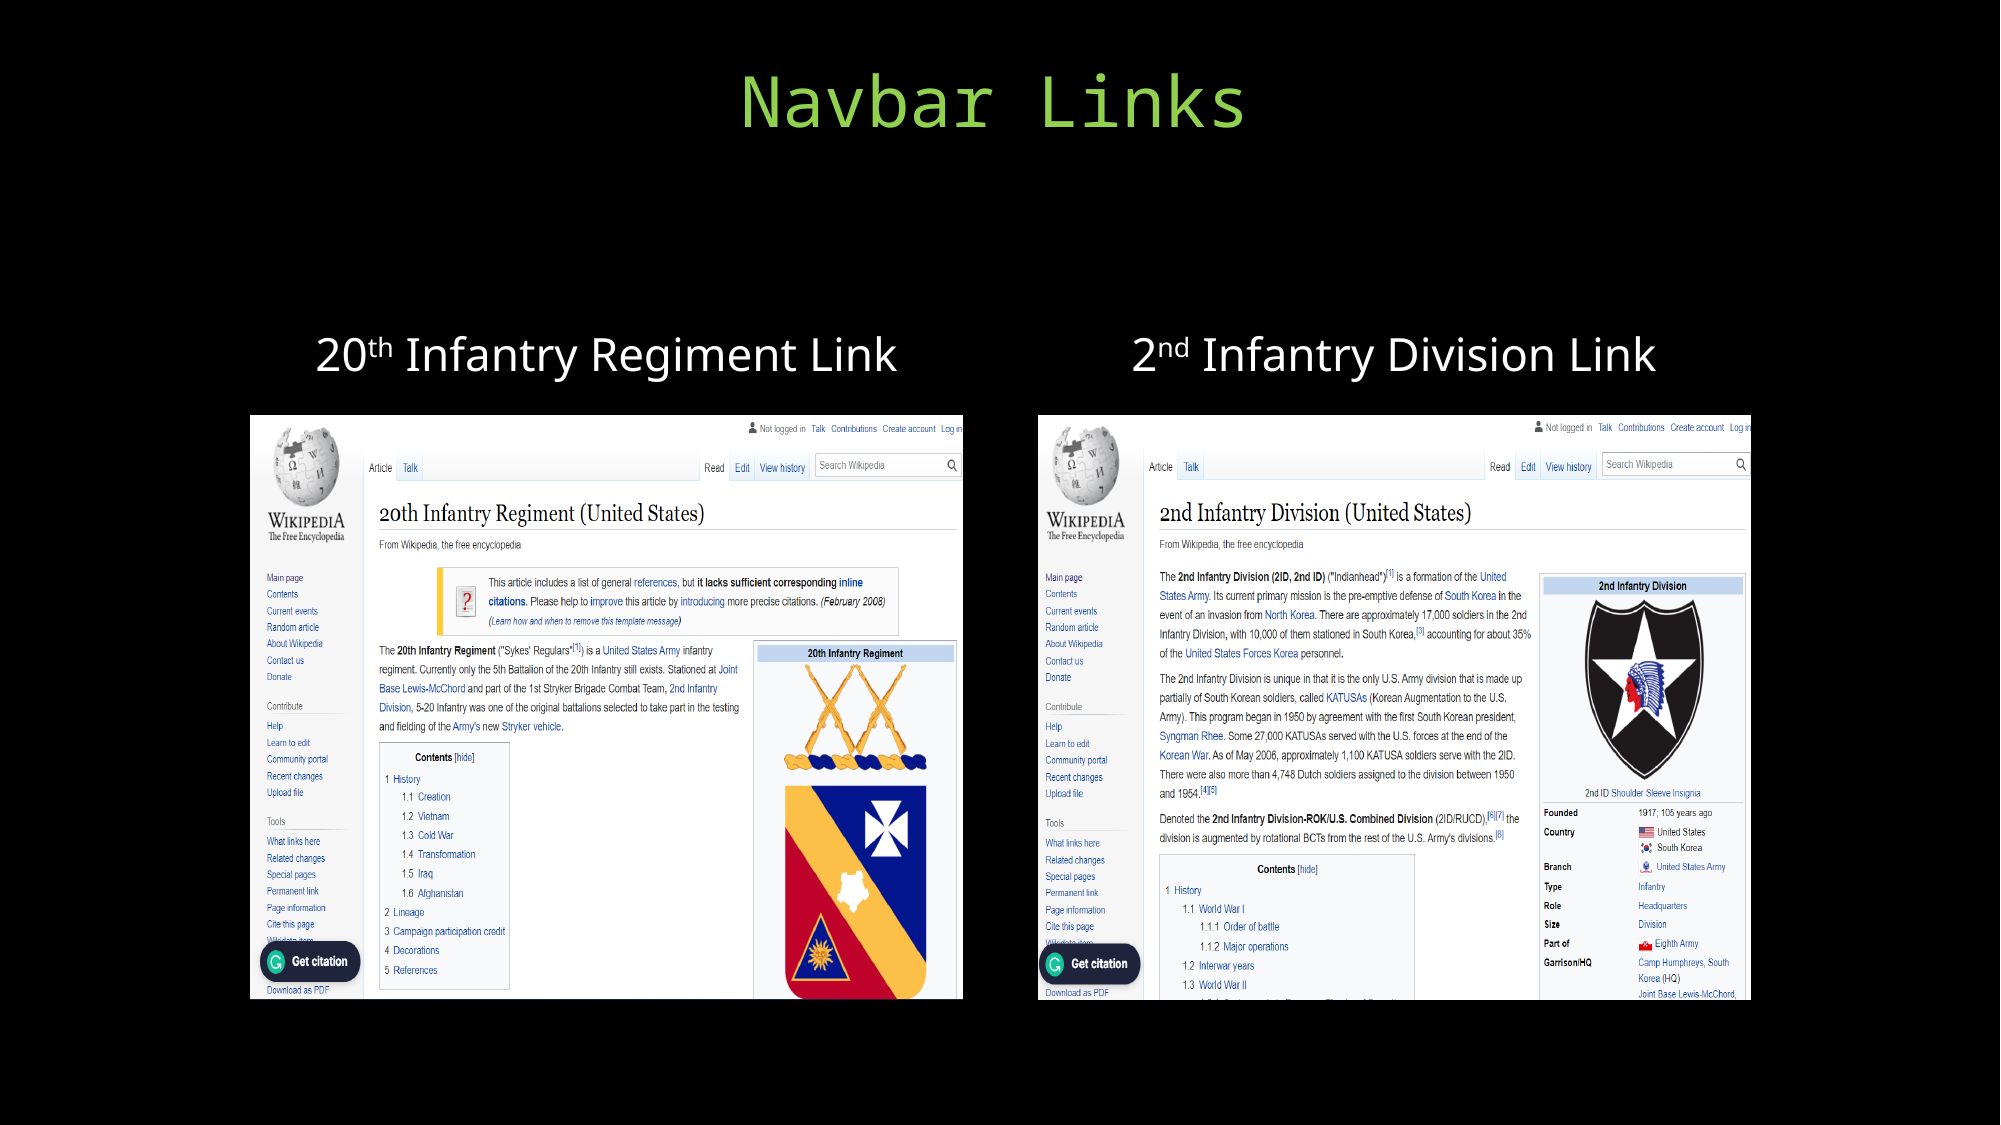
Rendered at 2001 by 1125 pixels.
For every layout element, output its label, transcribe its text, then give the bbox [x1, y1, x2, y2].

list 20th Infantry Regiment Link [250, 299, 963, 413]
list 2nd Infantry Division Link [1038, 299, 1751, 413]
title Navbar Links [725, 50, 1275, 150]
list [1037, 415, 1751, 1000]
picture [250, 415, 963, 1000]
